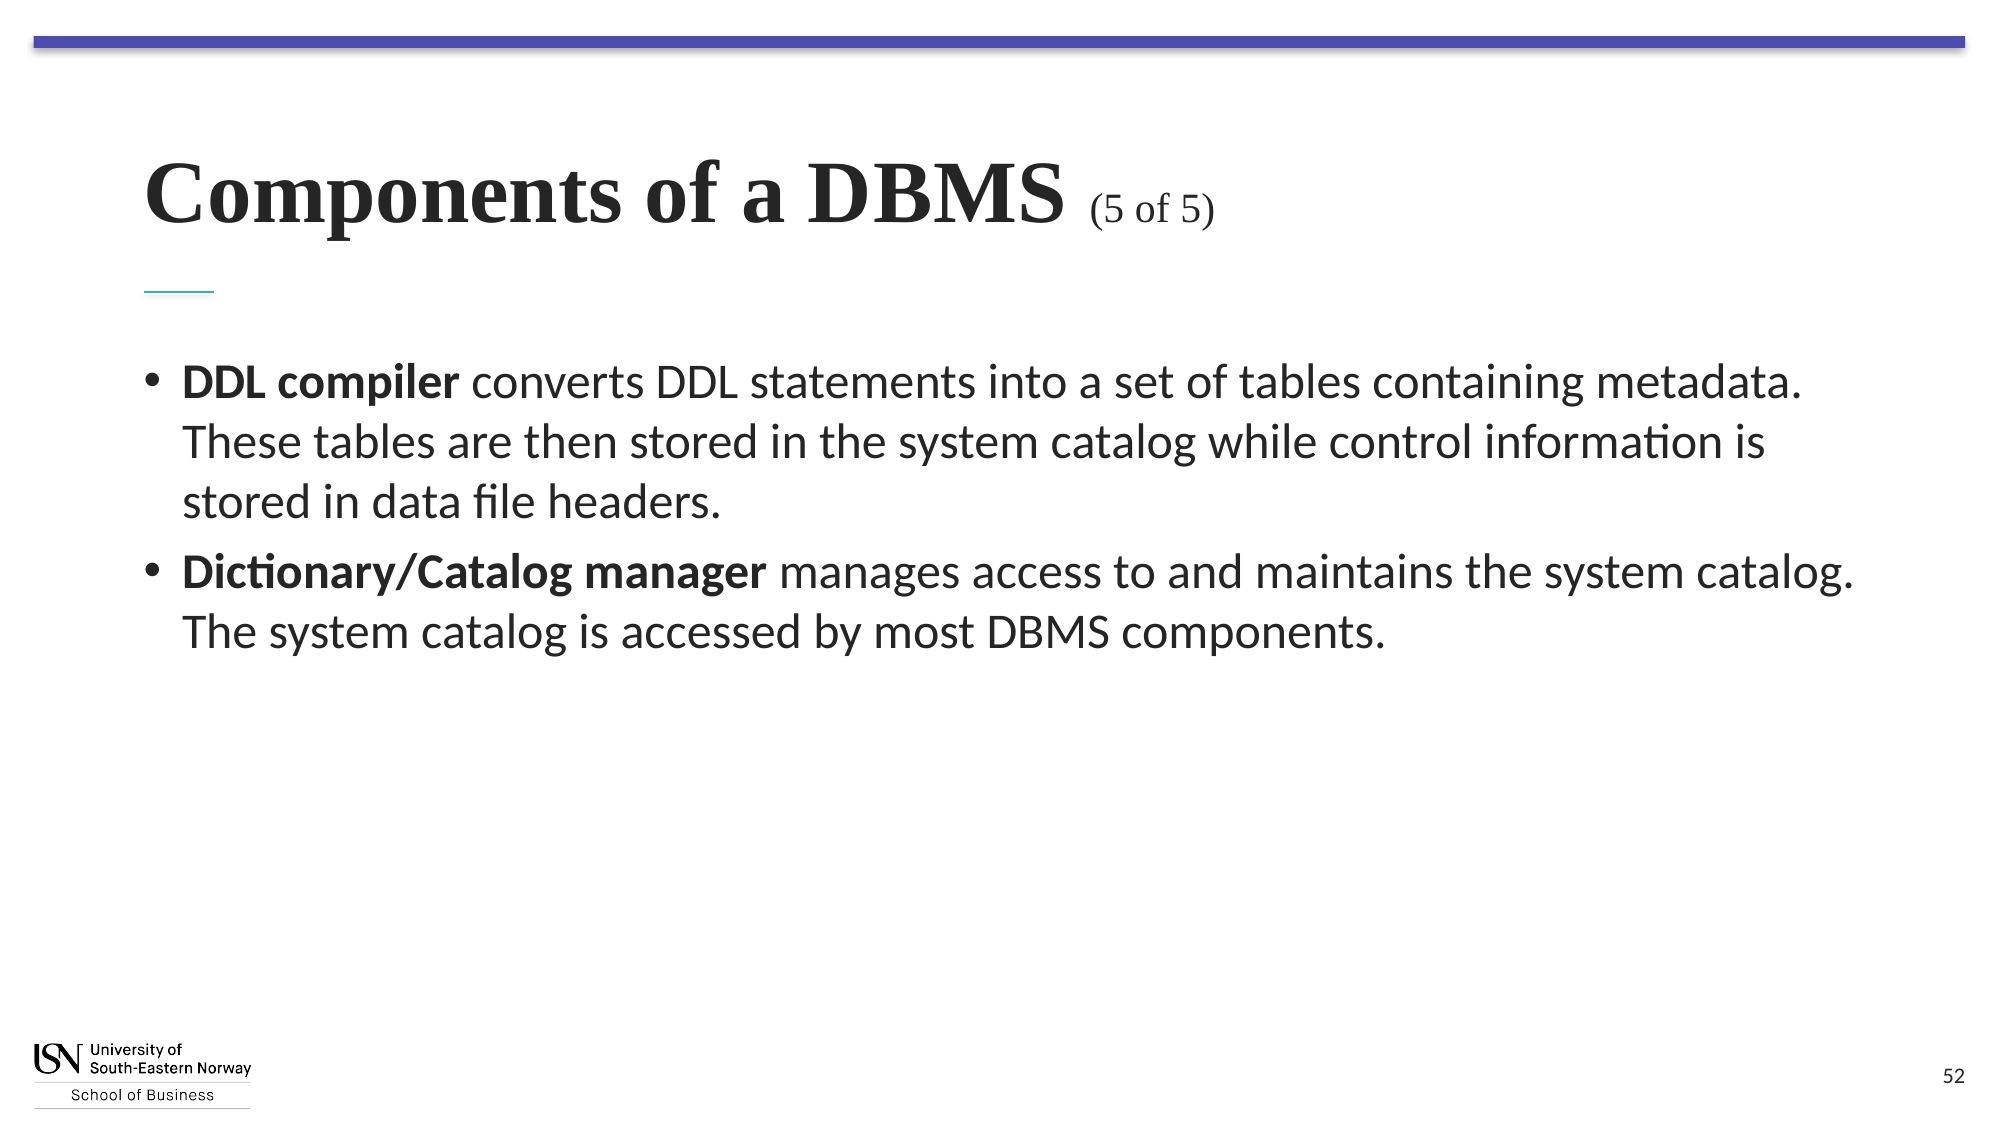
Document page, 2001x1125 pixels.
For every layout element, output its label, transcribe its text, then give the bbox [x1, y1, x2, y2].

list DDL compiler converts DDL statements into a set of tables containing metadata. These tables are then stored in the system catalog while control information is stored in data file headers. Dictionary/Catalog manager manages access to and maintains the system catalog. The system catalog is accessed by most DBMS components. [128, 348, 1885, 973]
slide_number 52 [1498, 1057, 1966, 1093]
title Components of a D B M S (5 of 5) [143, 93, 1885, 282]
picture [16, 1025, 274, 1125]
